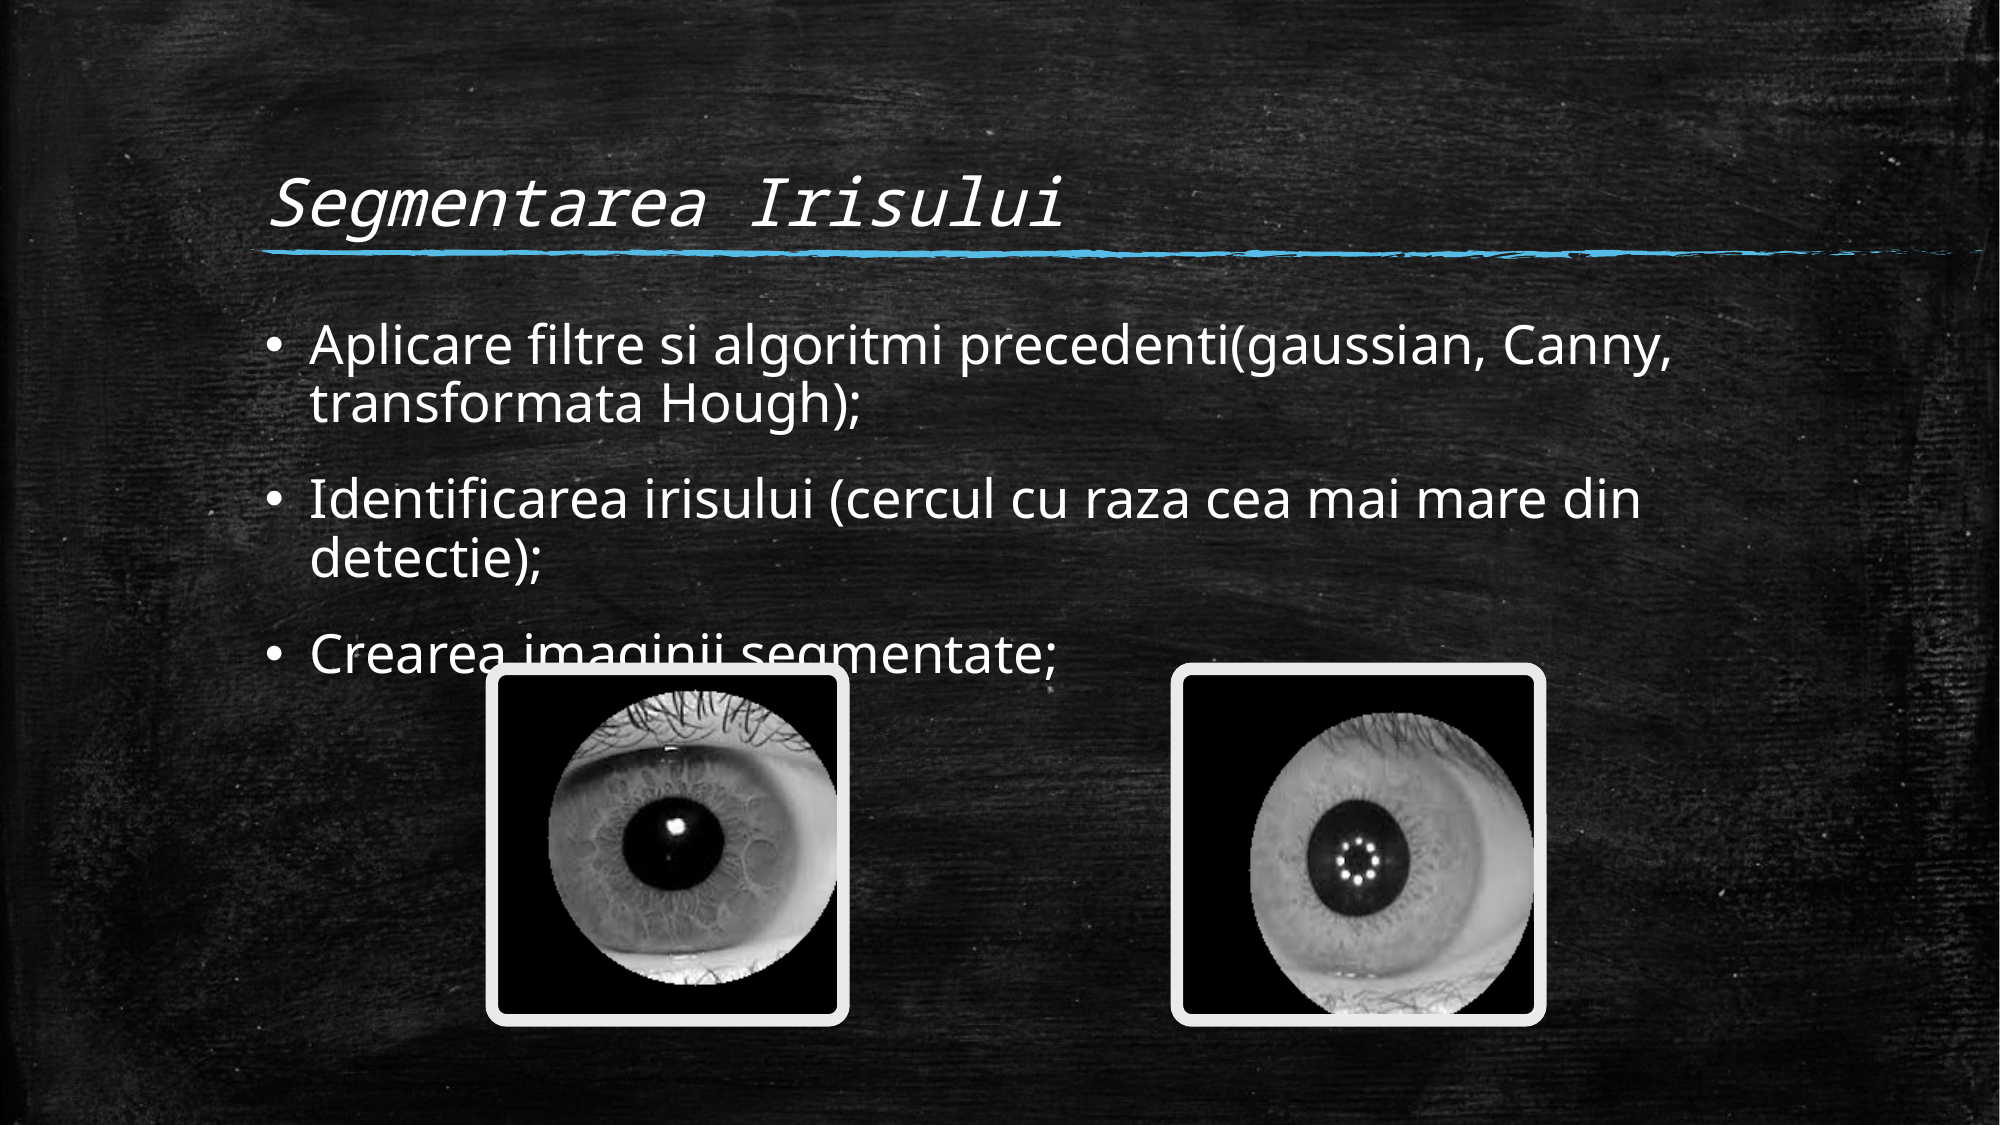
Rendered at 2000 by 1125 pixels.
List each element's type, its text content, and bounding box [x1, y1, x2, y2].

list Aplicare filtre si algoritmi precedenti(gaussian, Canny, transformata Hough); Identificarea irisului (cercul cu raza cea mai mare din detectie); Crearea imaginii segmentate; [249, 212, 1750, 913]
picture [491, 668, 844, 1021]
title Segmentarea Irisului [249, 80, 1750, 212]
picture [1176, 668, 1541, 1021]
